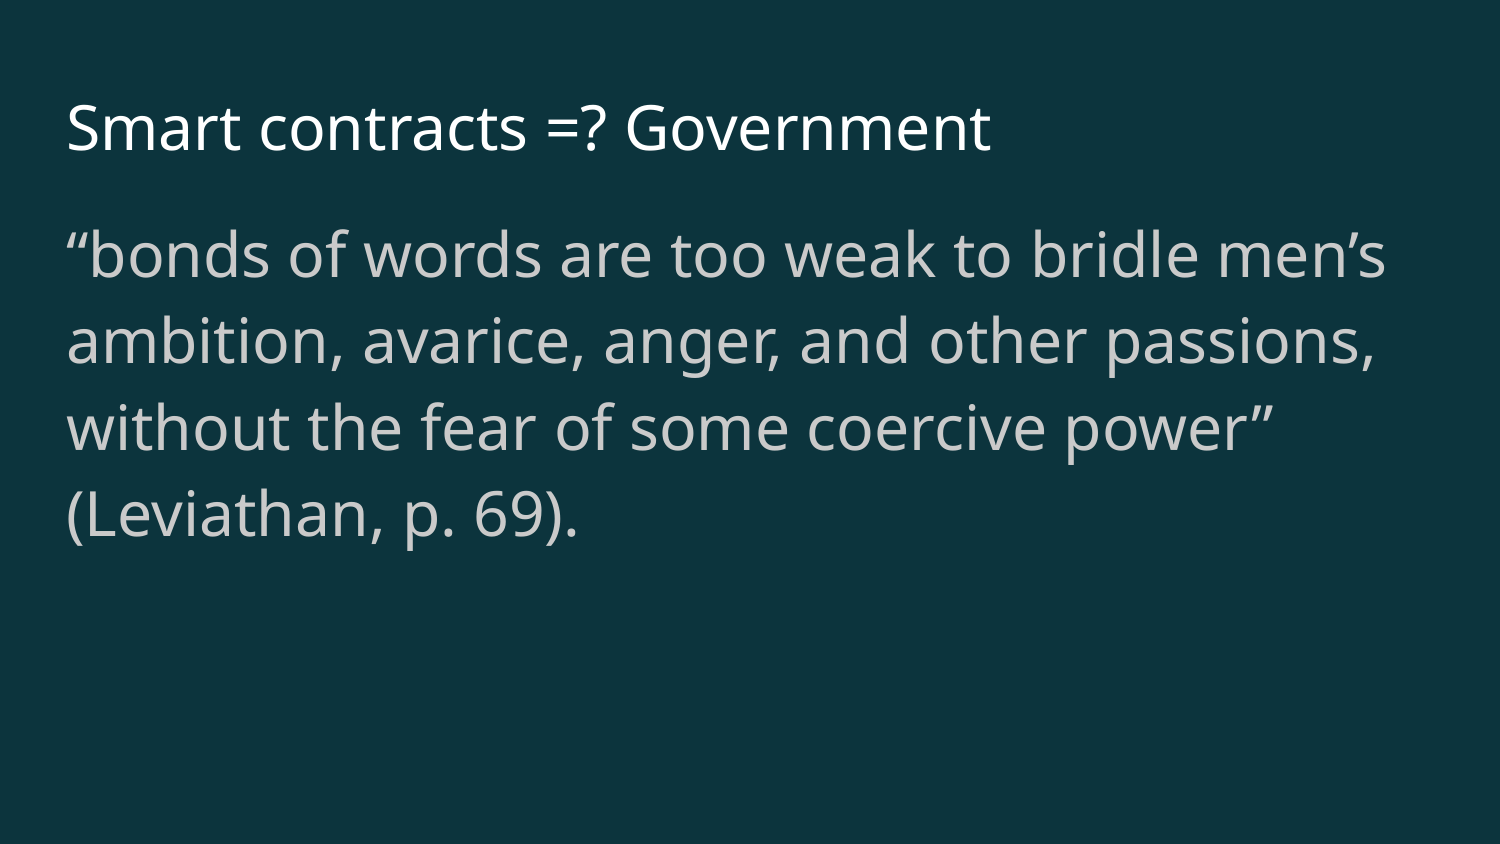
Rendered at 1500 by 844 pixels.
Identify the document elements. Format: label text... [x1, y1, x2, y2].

title Smart contracts =? Government [51, 72, 1449, 167]
list “bonds of words are too weak to bridle men’s ambition, avarice, anger, and other passions, without the fear of some coercive power” (Leviathan, p. 69). [51, 189, 1449, 750]
